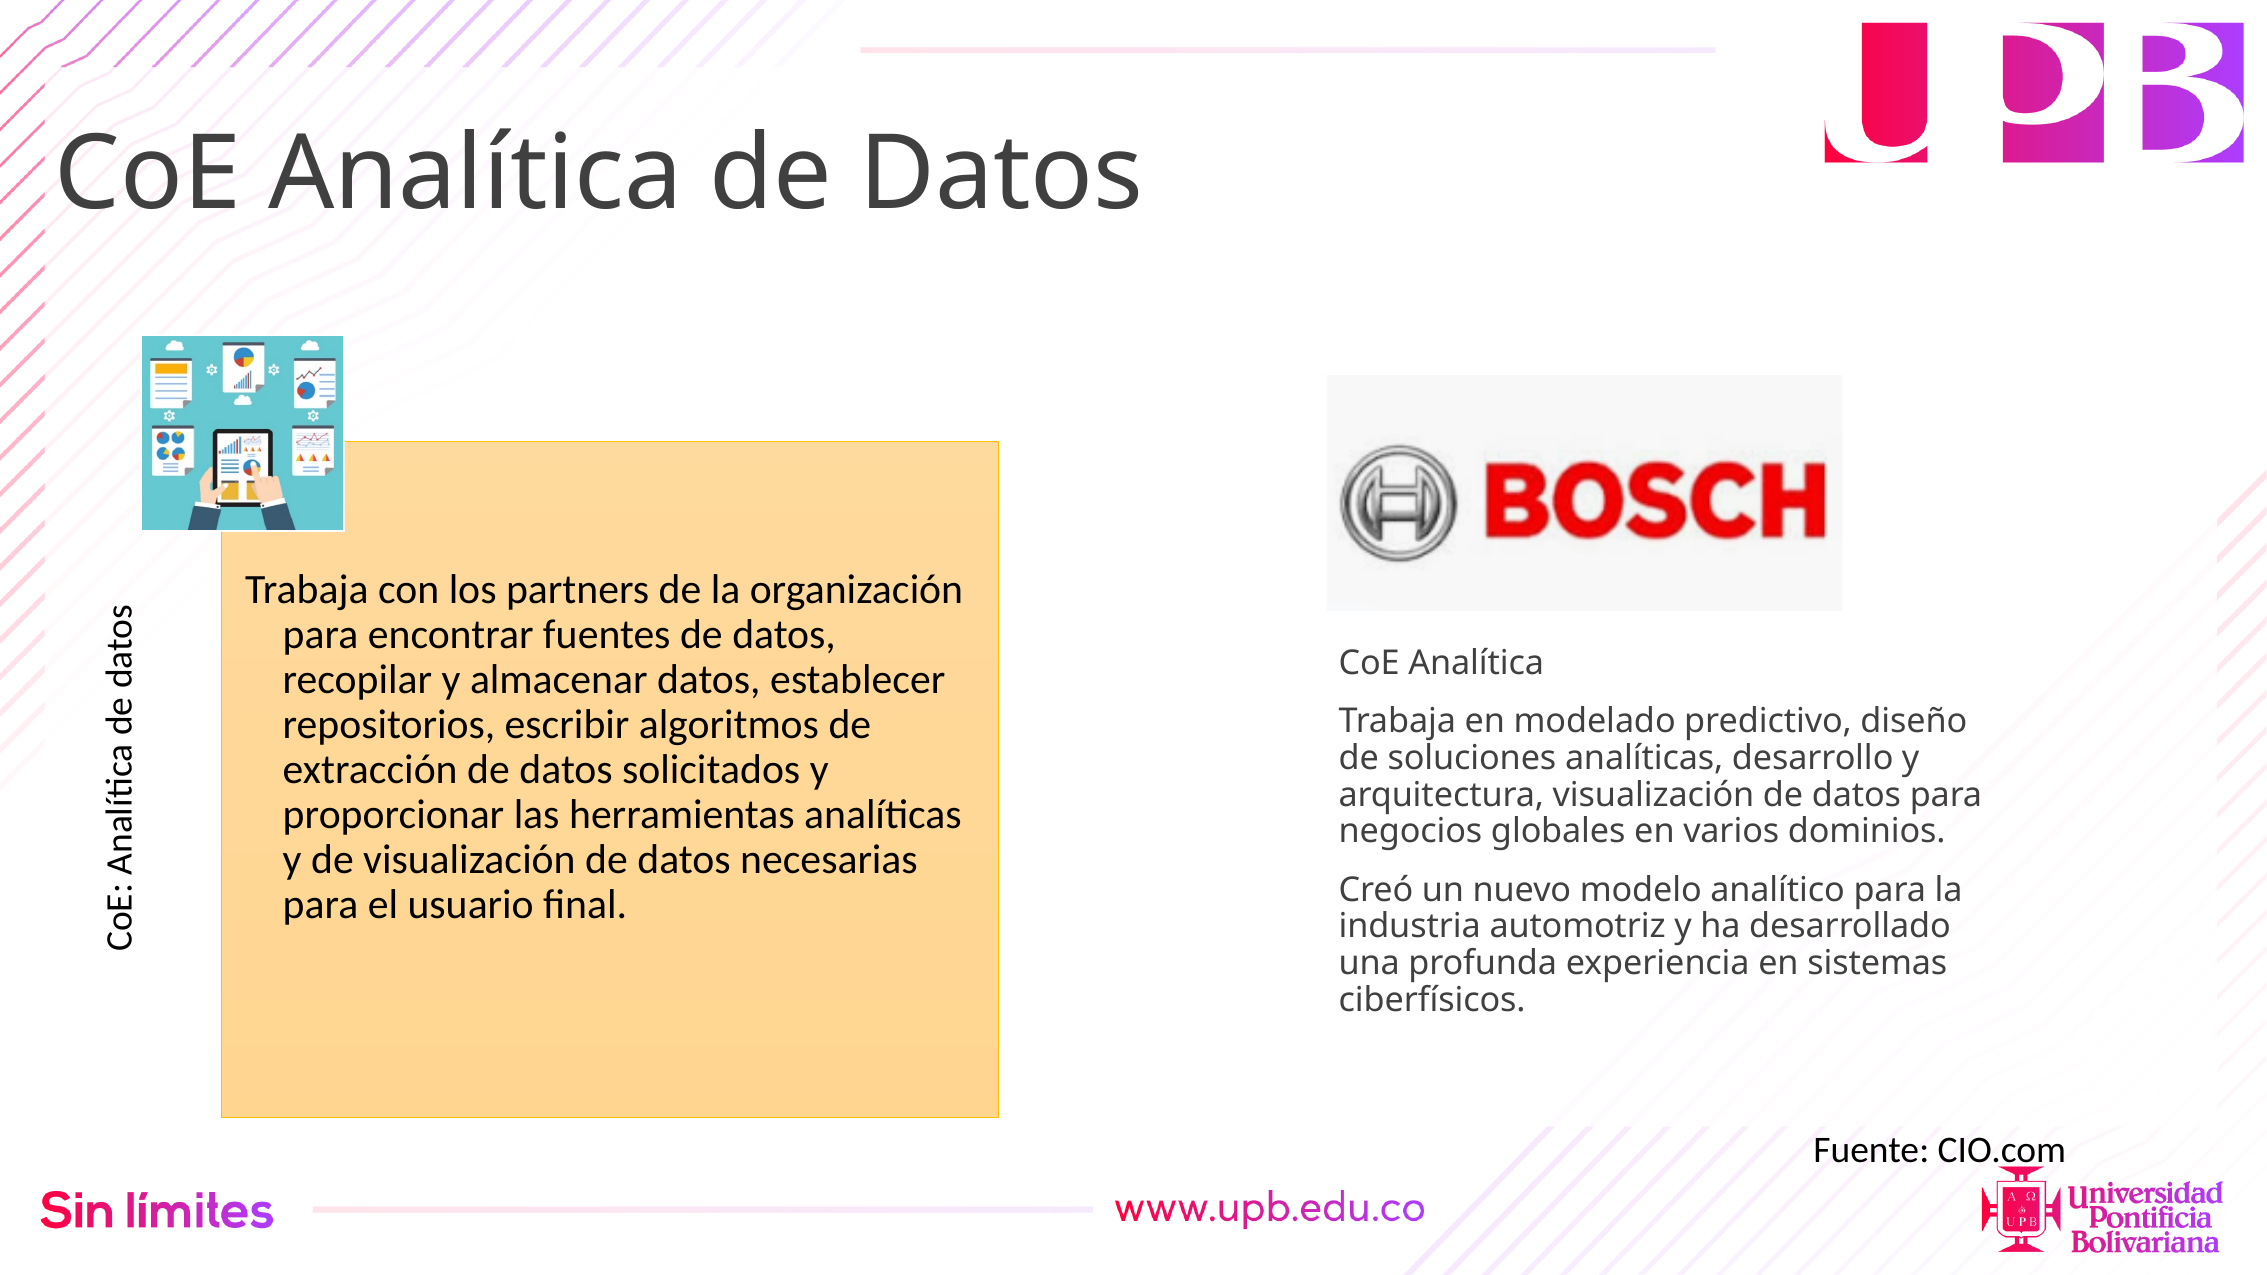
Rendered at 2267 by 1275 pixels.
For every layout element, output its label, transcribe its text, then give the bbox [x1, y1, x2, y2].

title CoE Analítica de Datos [39, 51, 2140, 299]
text_box CoE Analítica Trabaja en modelado predictivo, diseño de soluciones analíticas, desarrollo y arquitectura, visualización de datos para negocios globales en varios dominios. Creó un nuevo modelo analítico para la industria automotriz y ha desarrollado una profunda experiencia en sistemas ciberfísicos. [1323, 637, 2004, 1054]
text_box Fuente: CIO.com [1798, 1118, 2082, 1178]
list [94, 311, 1024, 1179]
picture [0, 0, 2267, 1275]
